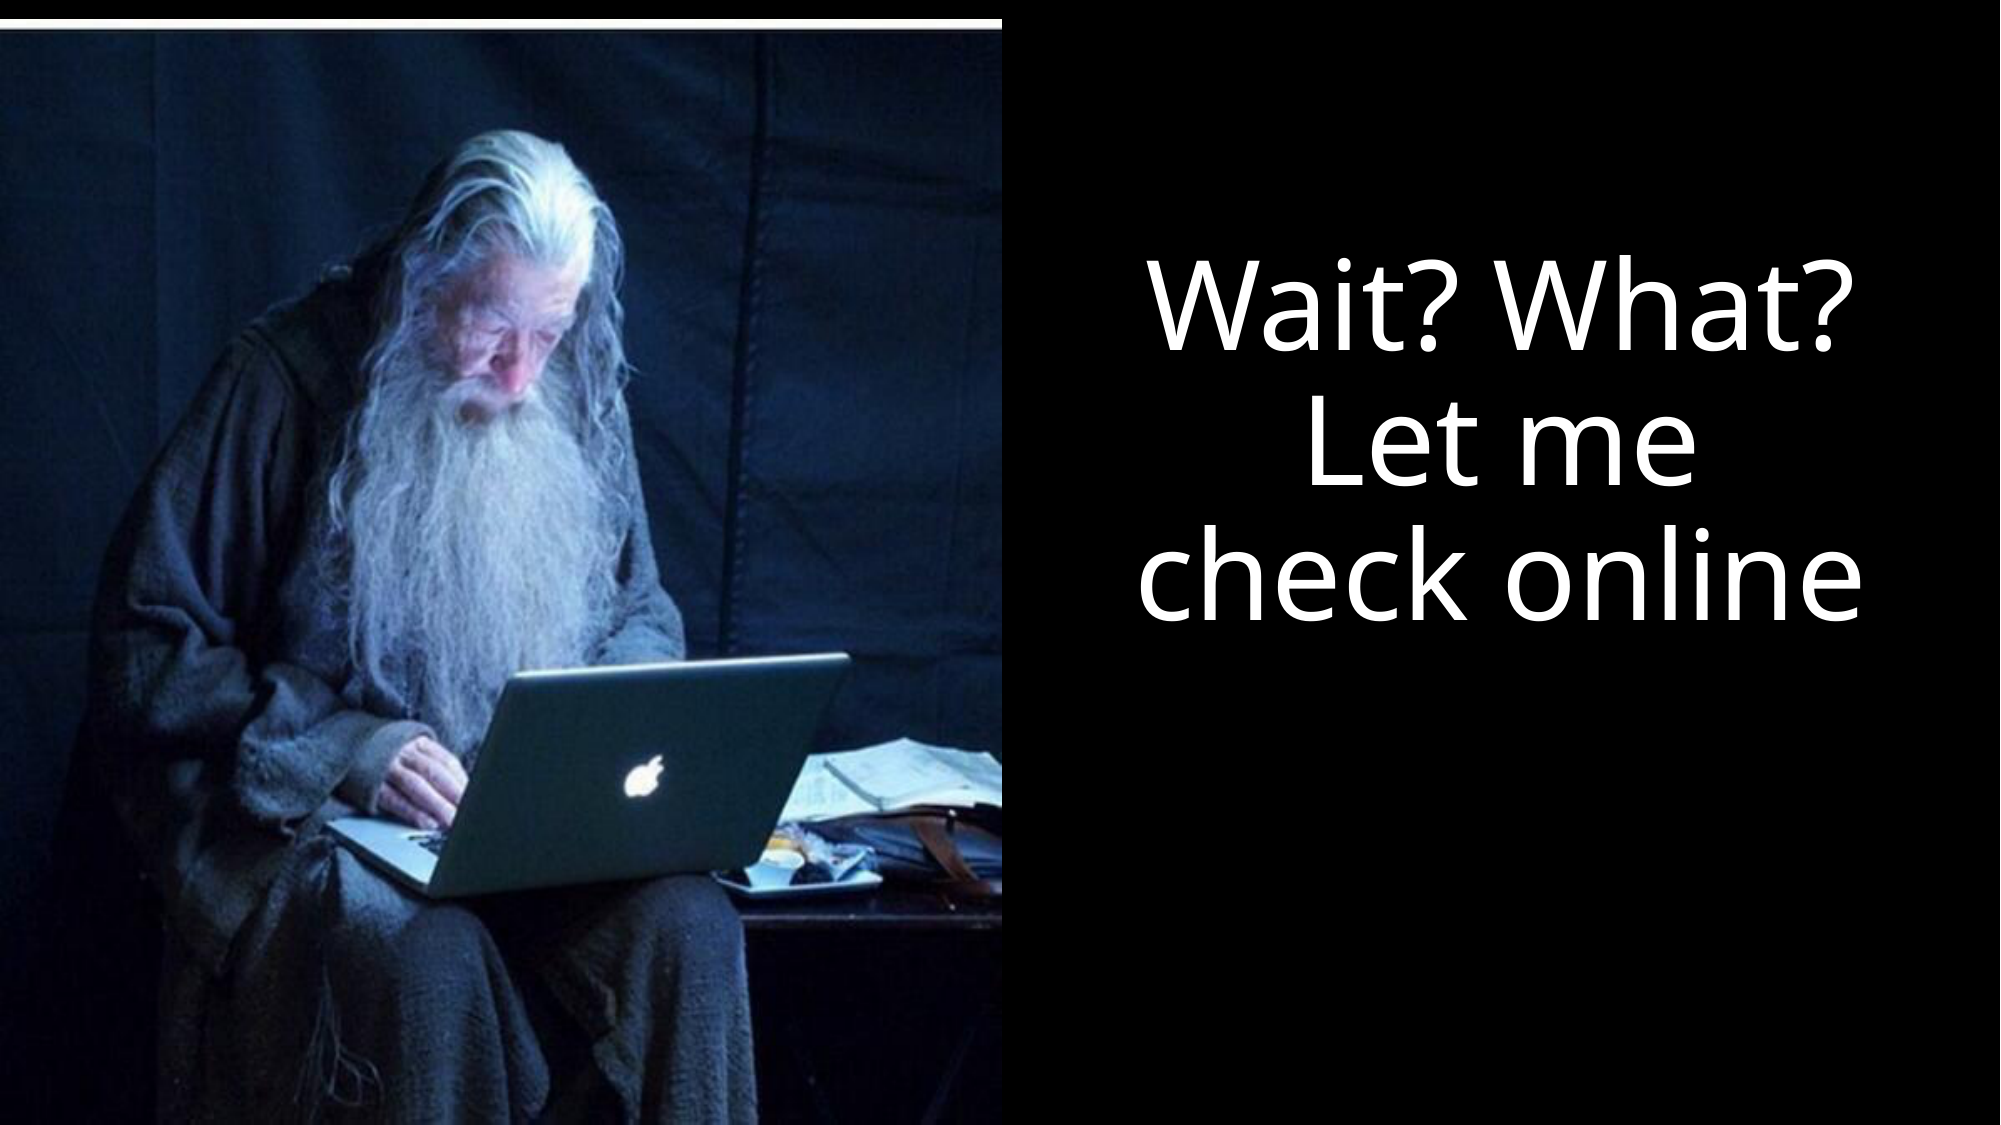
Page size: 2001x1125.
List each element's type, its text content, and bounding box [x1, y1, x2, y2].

title Wait? What? Let me check online [1106, 104, 1895, 655]
picture [0, 19, 1002, 1125]
